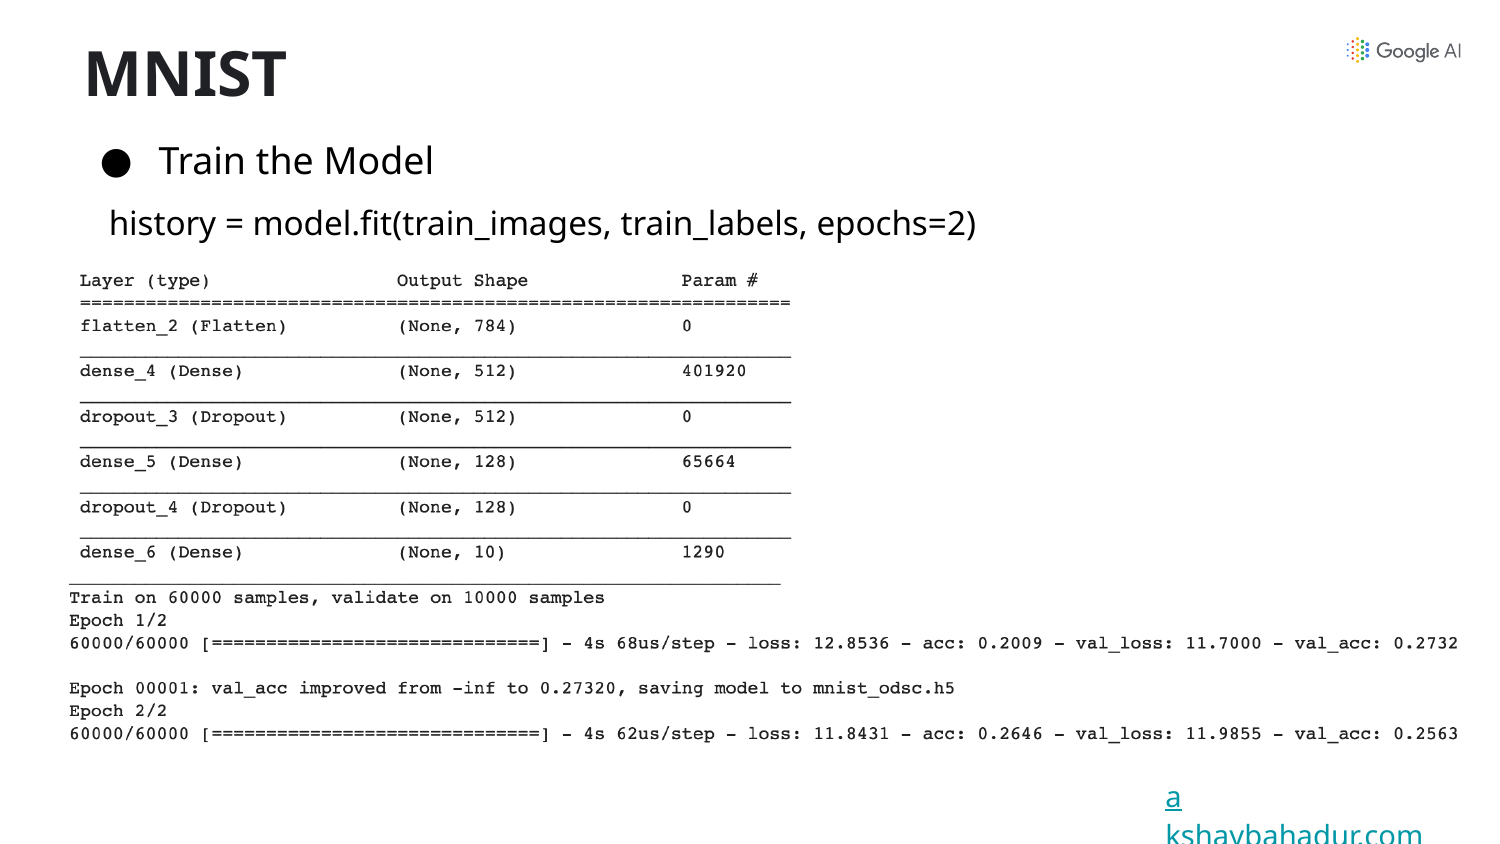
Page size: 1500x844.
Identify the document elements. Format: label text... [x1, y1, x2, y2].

text_box Train the Model history = model.fit(train_images, train_labels, epochs=2) [68, 99, 1368, 579]
text_box akshaybahadur.com [1150, 762, 1449, 820]
text_box MNIST [68, 18, 1368, 99]
picture [68, 580, 1477, 752]
picture [68, 268, 903, 570]
picture [1368, 31, 1476, 69]
